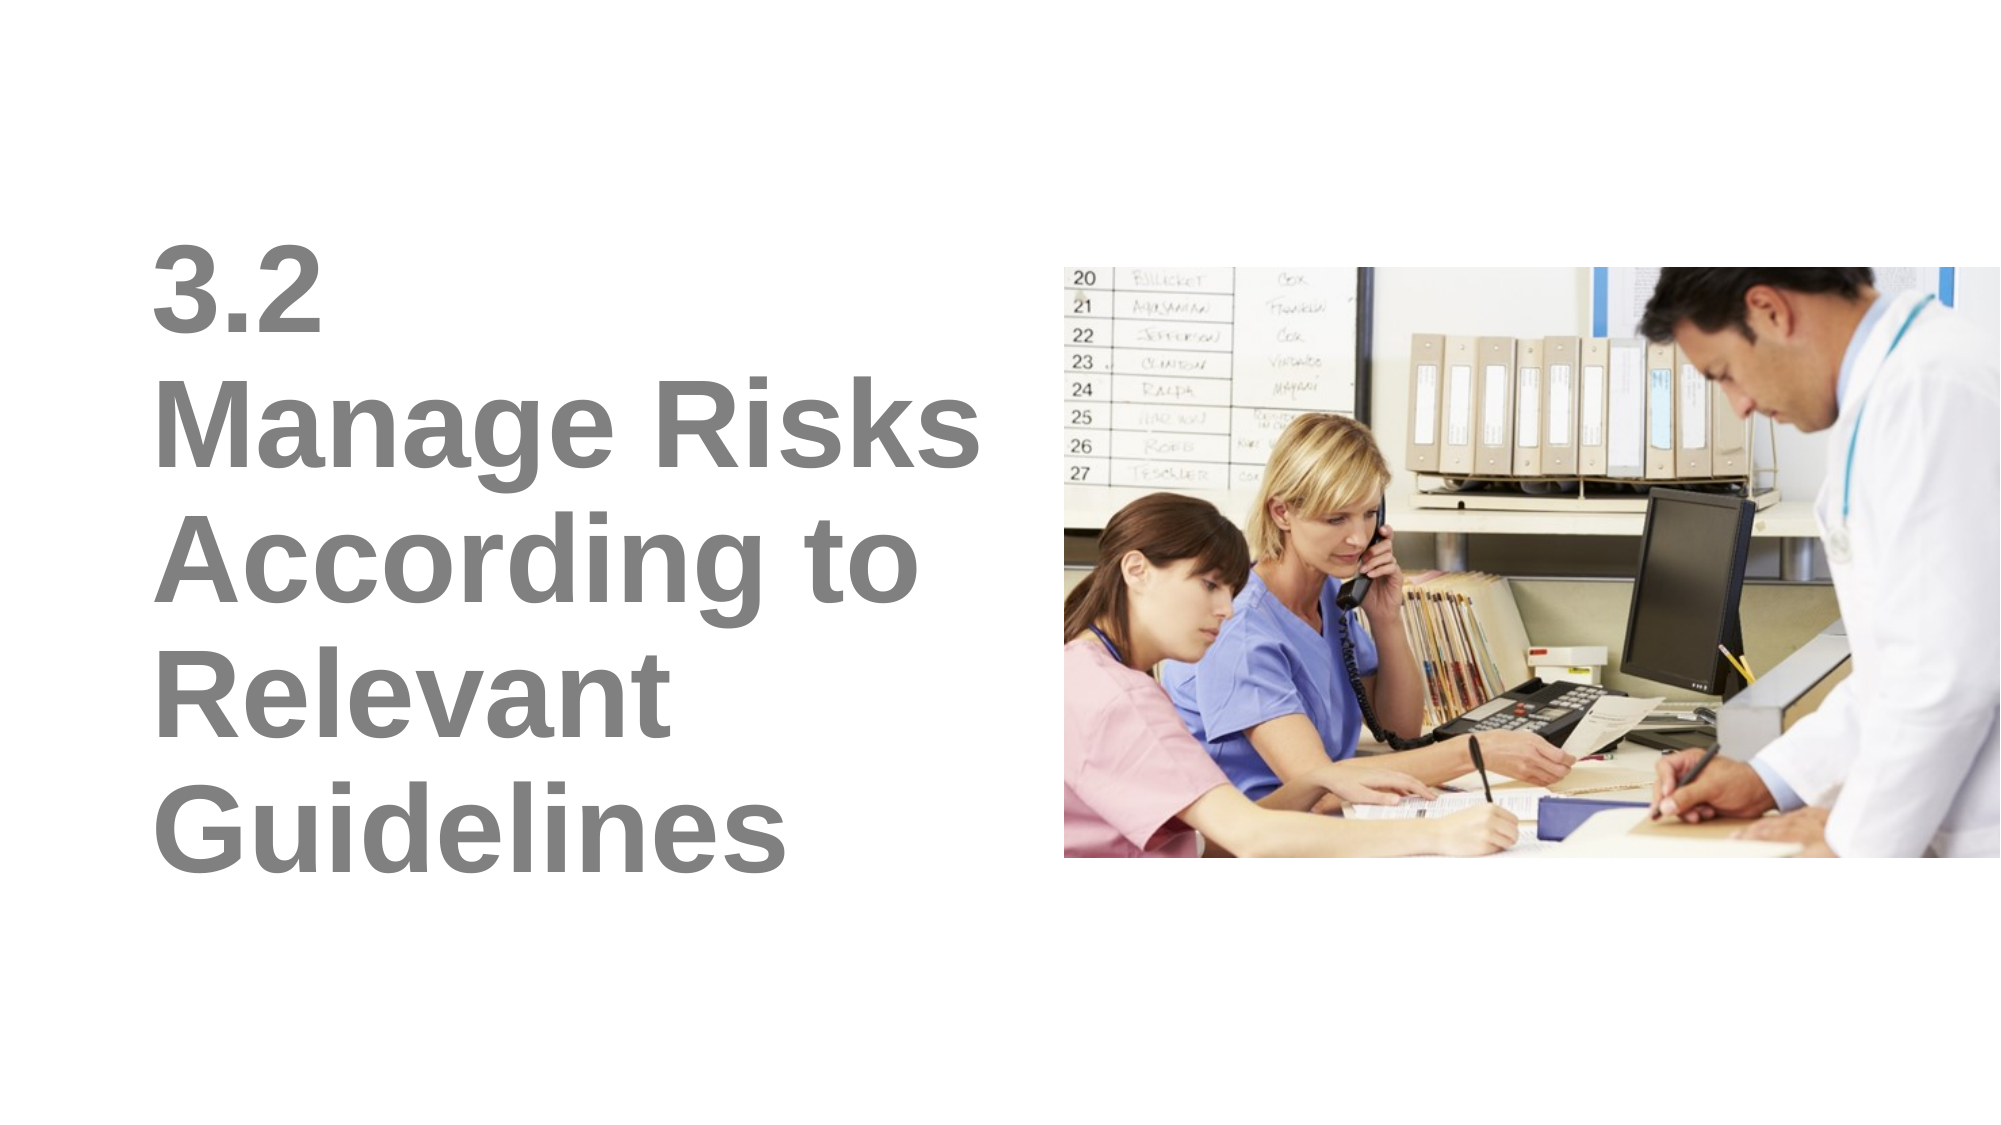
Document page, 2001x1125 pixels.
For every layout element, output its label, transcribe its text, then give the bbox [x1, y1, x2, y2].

picture [1064, 267, 2000, 858]
title 3.2 Manage Risks According to Relevant Guidelines [136, 0, 1064, 1125]
